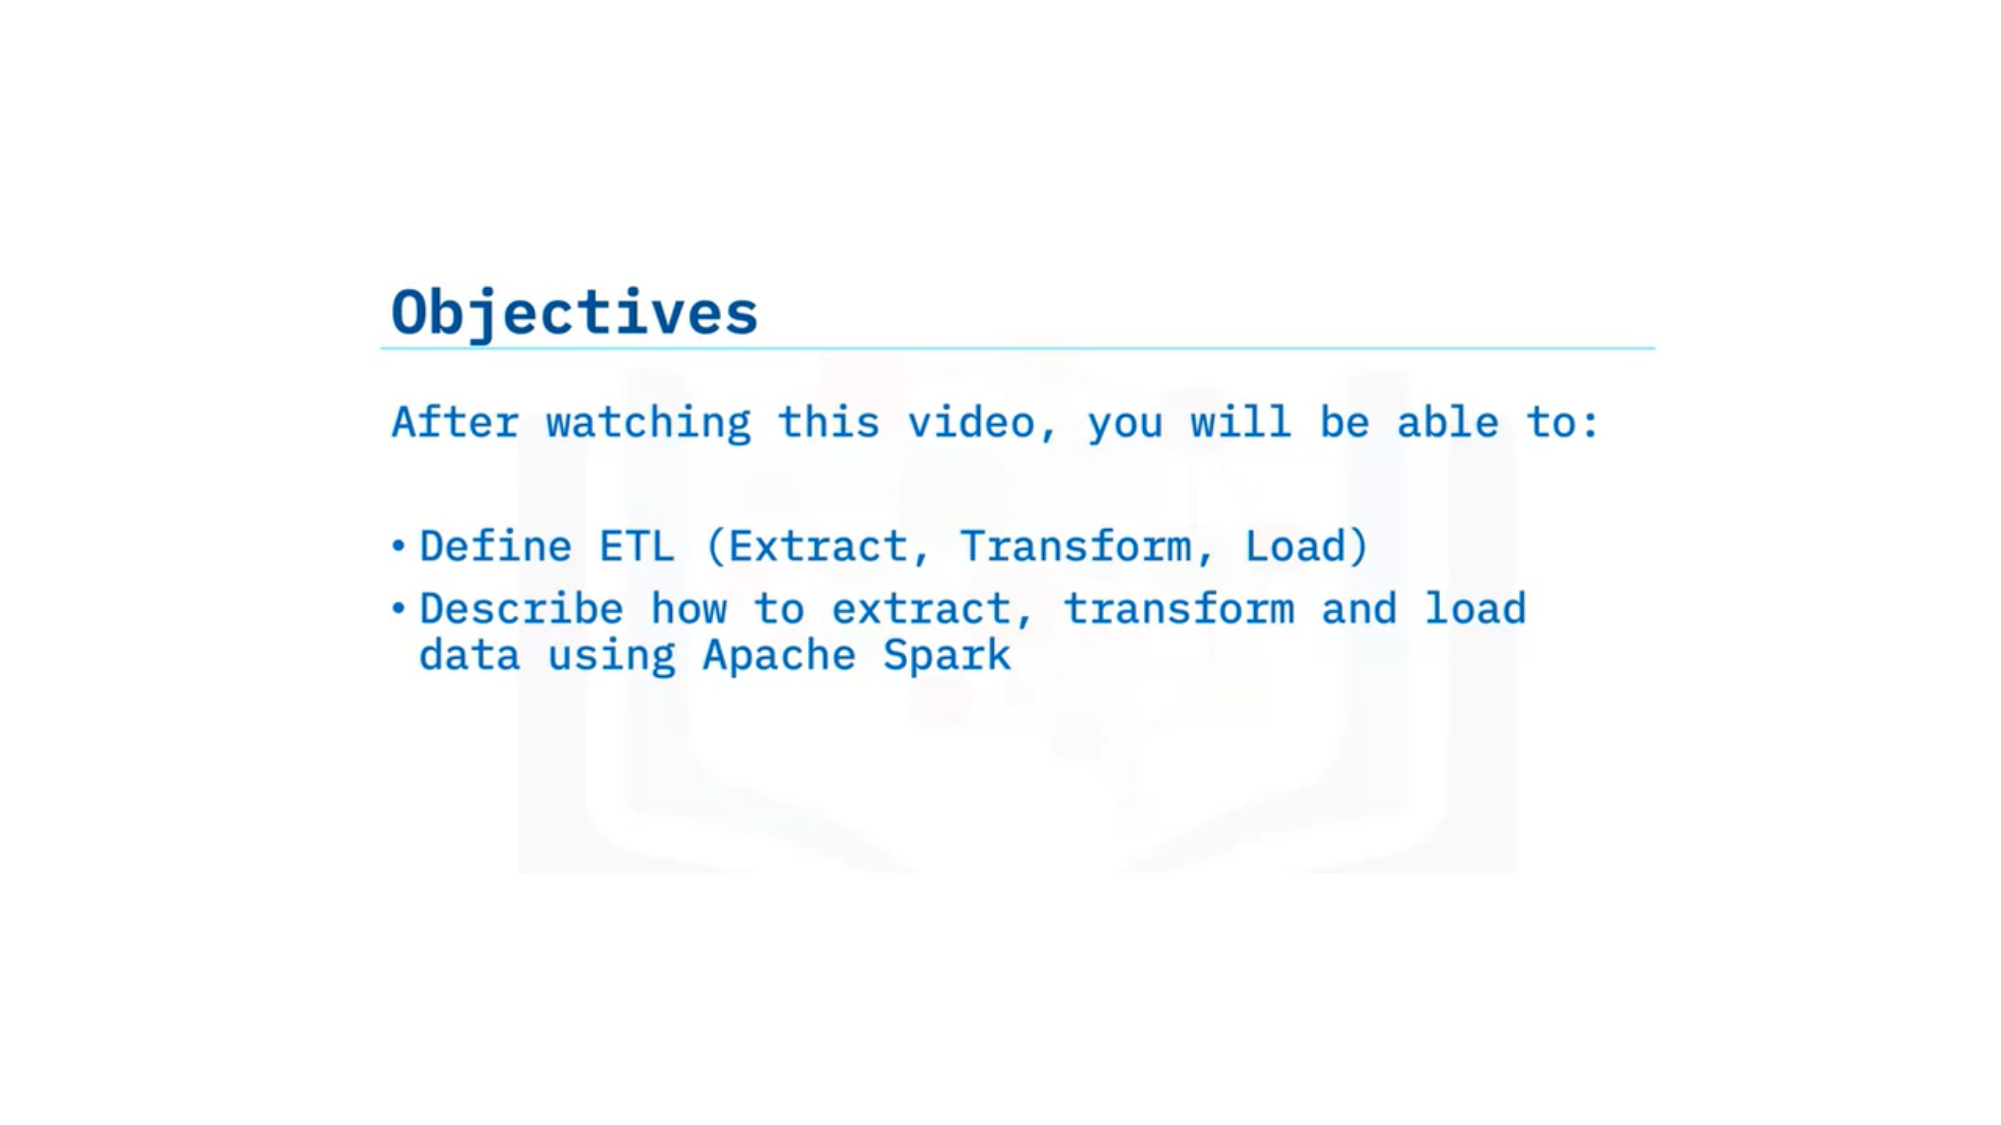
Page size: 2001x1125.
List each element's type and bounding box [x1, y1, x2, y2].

picture [335, 252, 1665, 873]
